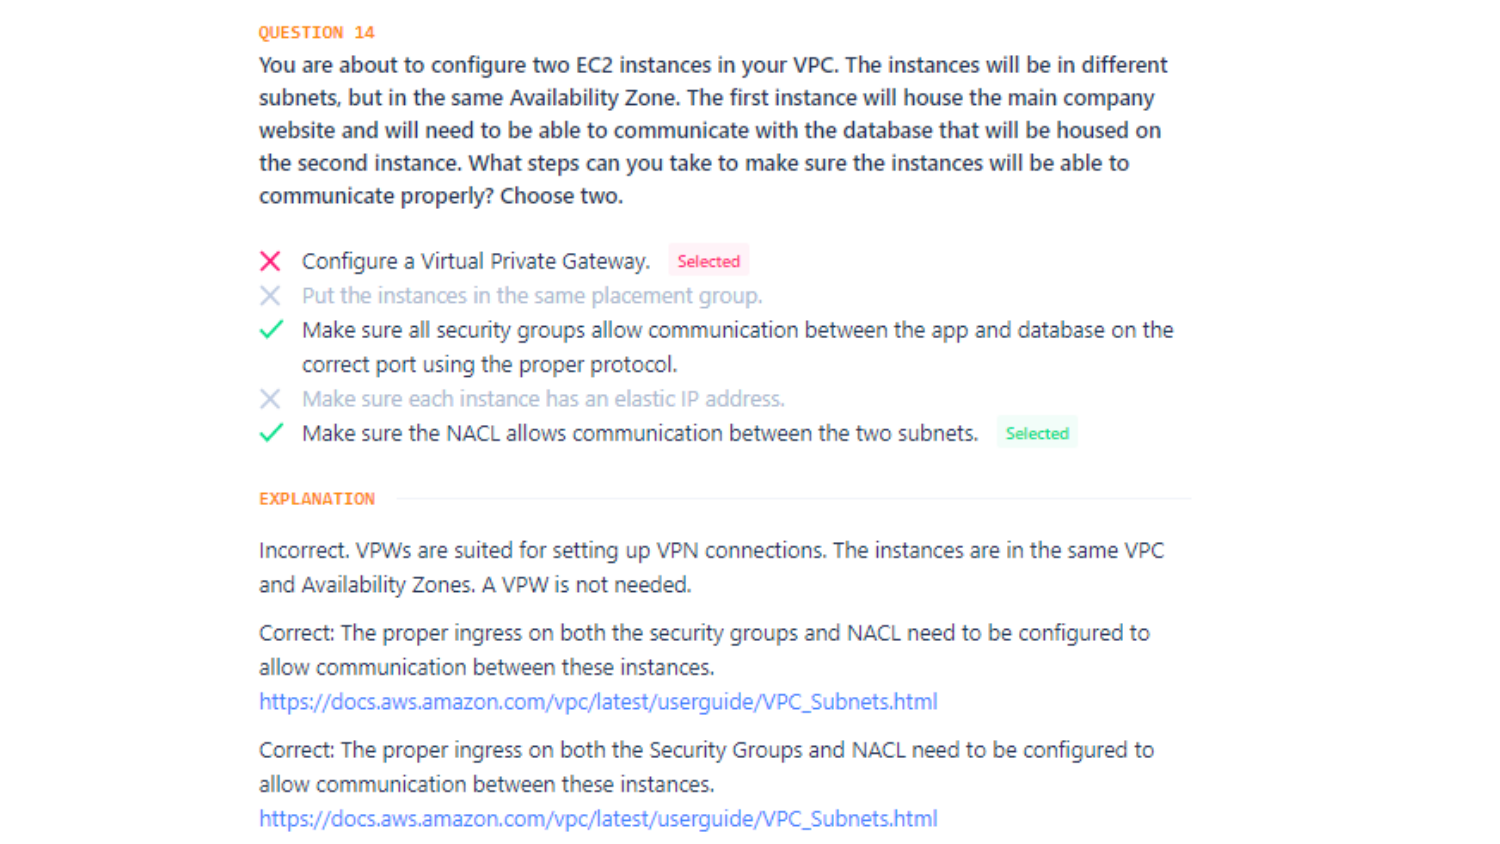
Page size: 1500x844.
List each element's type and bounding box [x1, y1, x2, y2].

picture [231, 0, 1221, 844]
